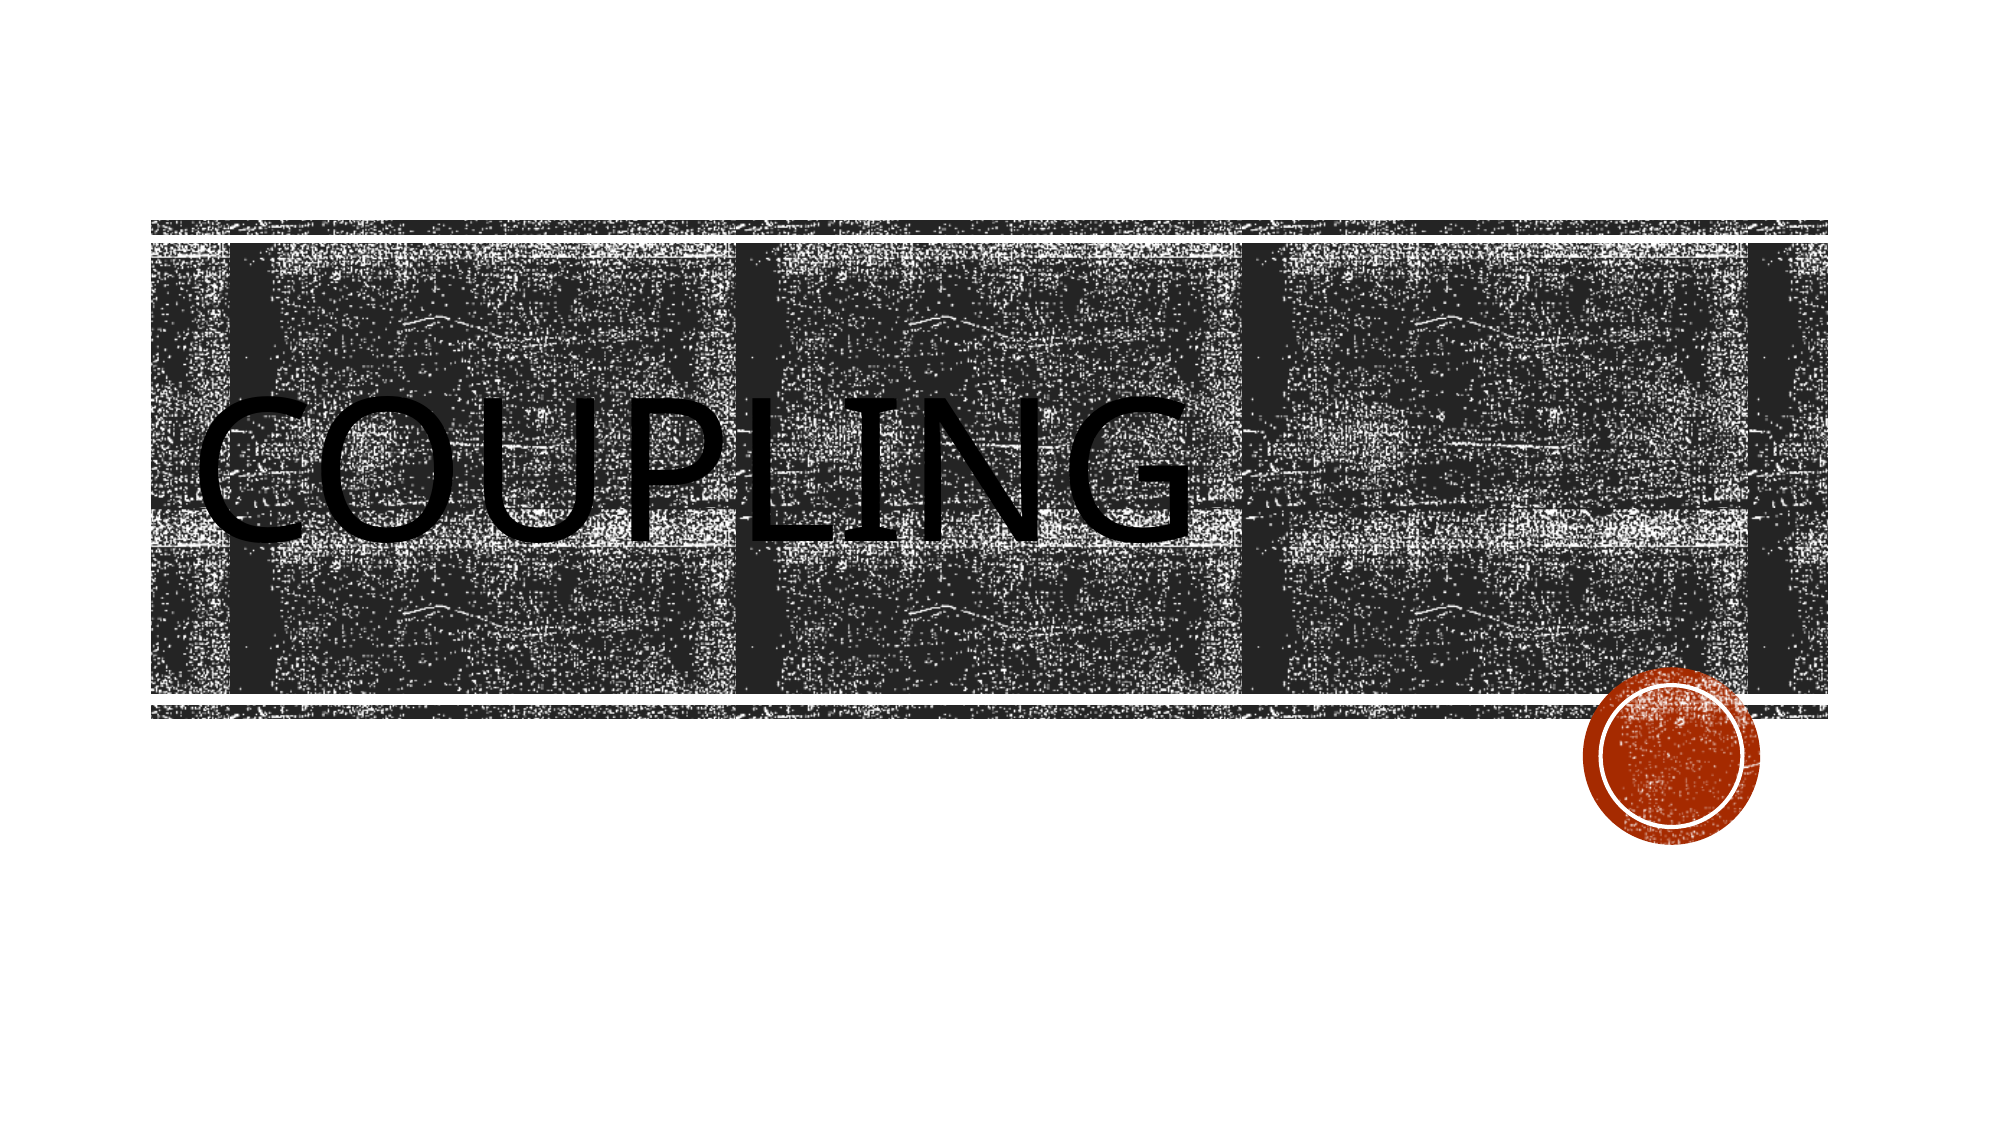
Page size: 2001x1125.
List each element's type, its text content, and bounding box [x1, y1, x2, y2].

title coupling [172, 234, 1808, 733]
